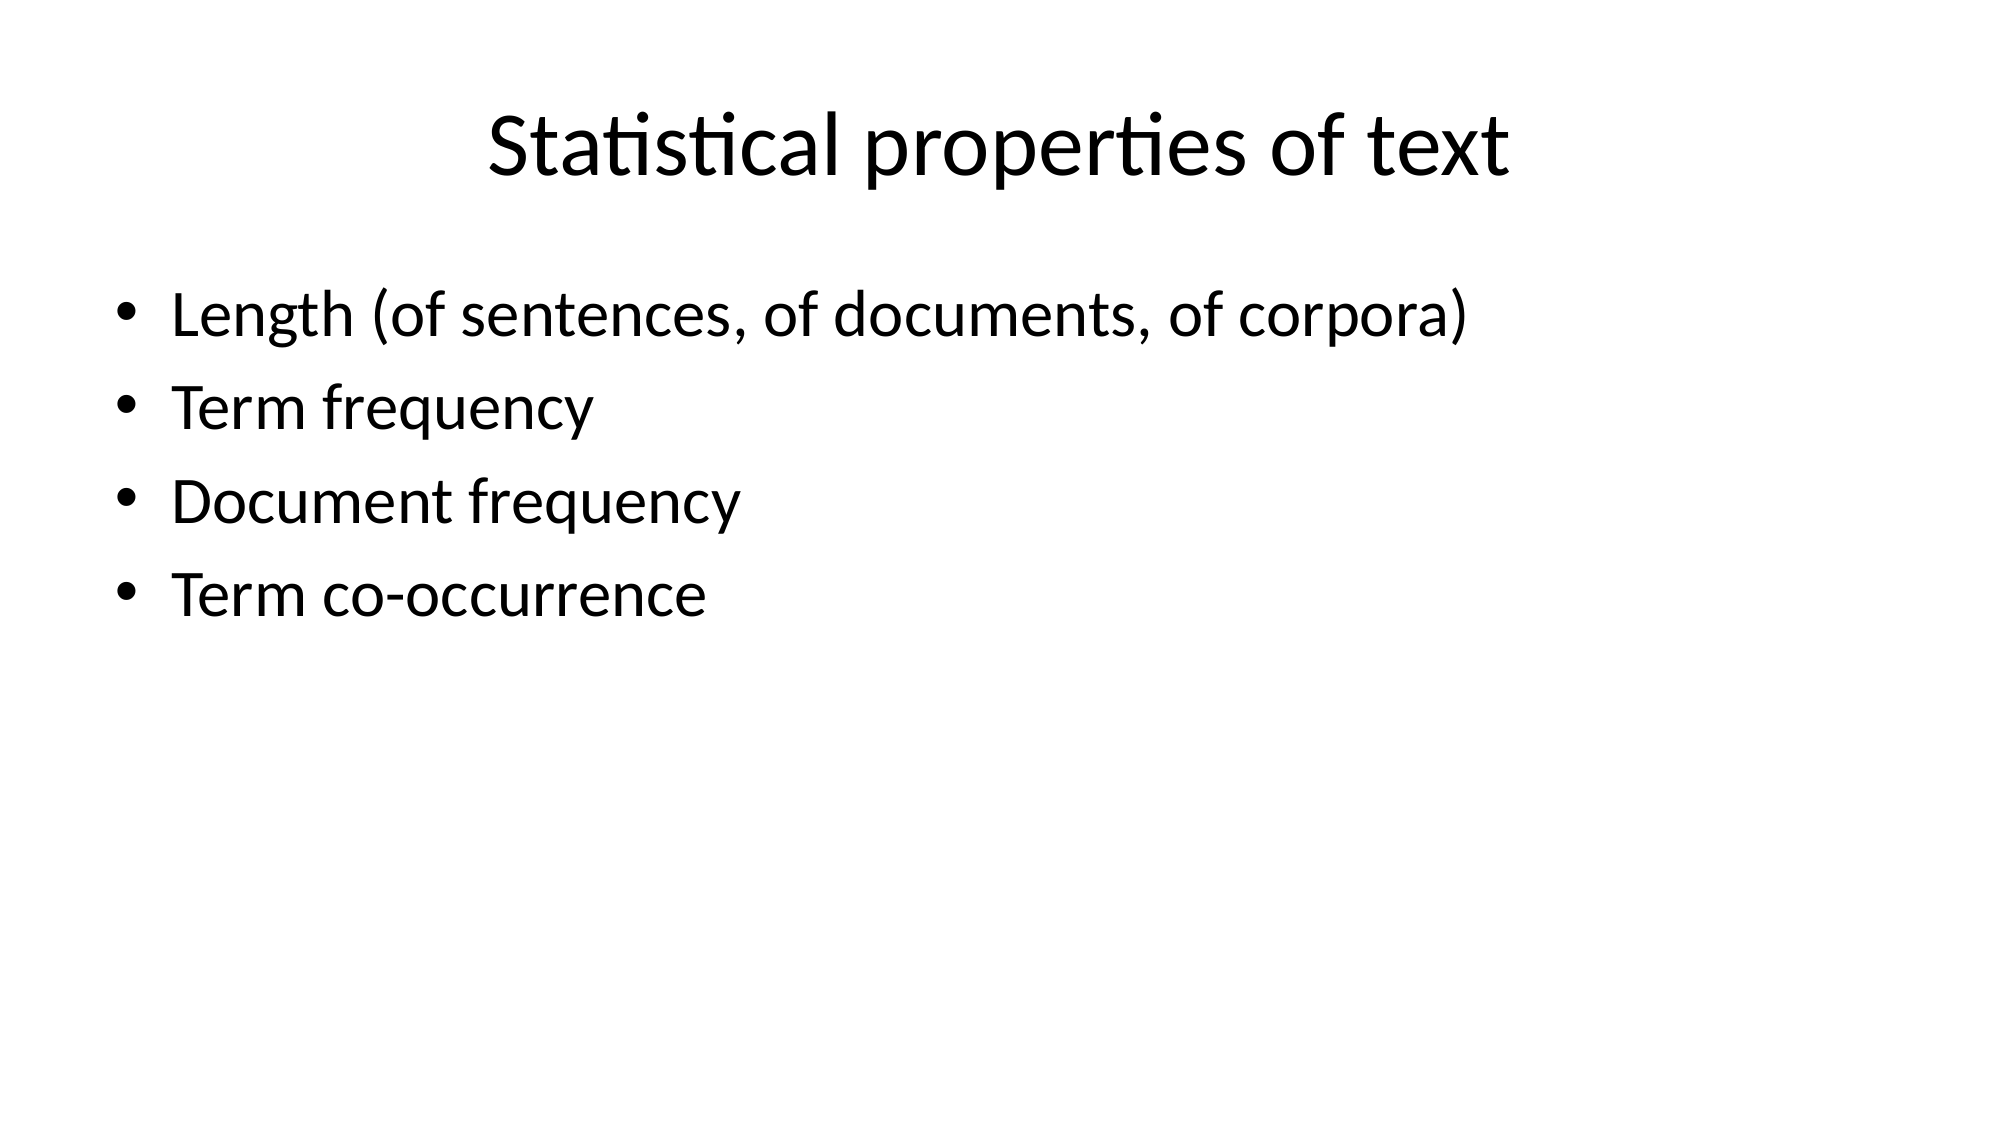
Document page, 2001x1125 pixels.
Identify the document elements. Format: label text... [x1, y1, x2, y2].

title Statistical properties of text [99, 45, 1900, 233]
list Length (of sentences, of documents, of corpora) Term frequency Document frequency Term co-occurrence [99, 262, 1900, 1005]
